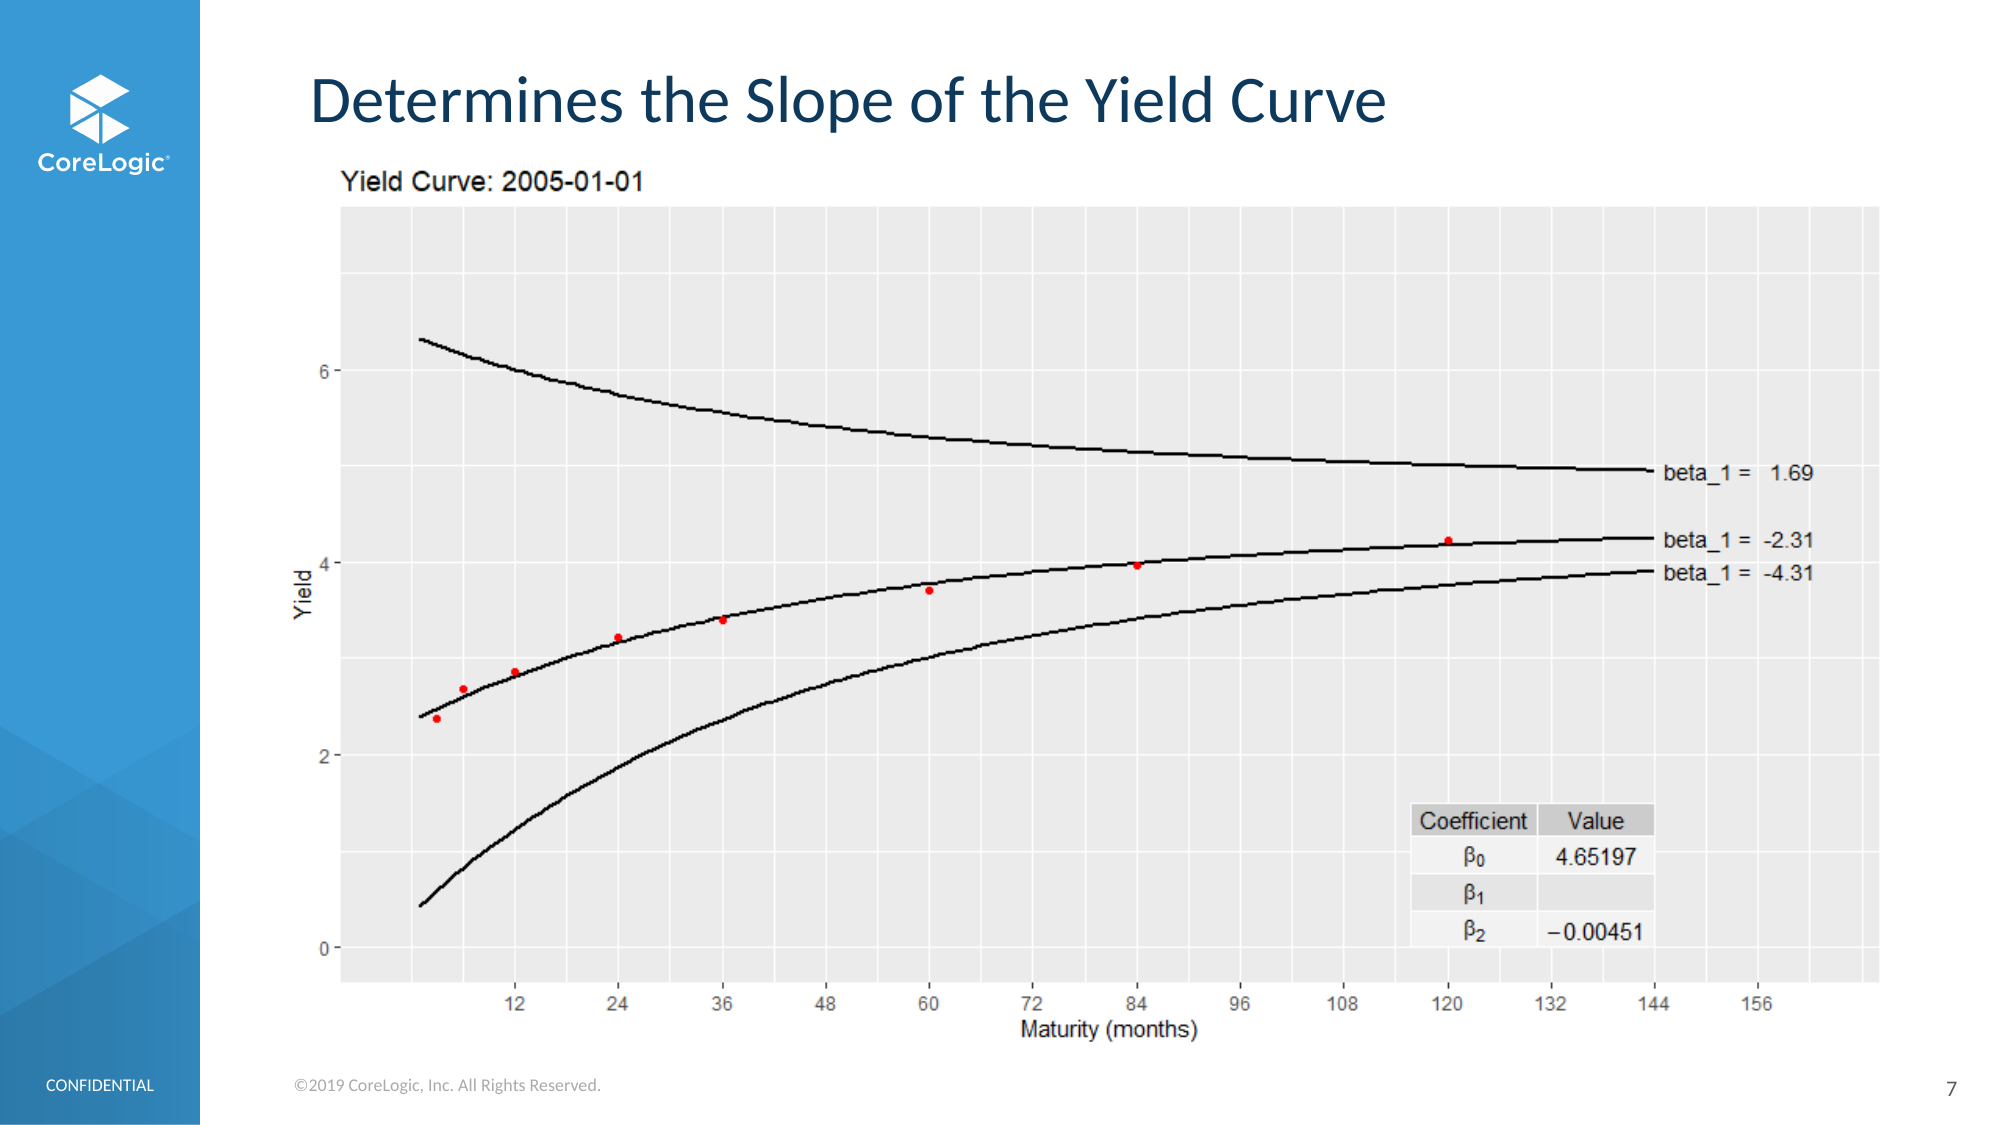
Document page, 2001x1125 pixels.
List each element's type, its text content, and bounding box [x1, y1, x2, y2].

picture [280, 157, 1892, 1053]
slide_number 7 [1863, 1066, 1973, 1109]
picture [0, 0, 200, 1125]
